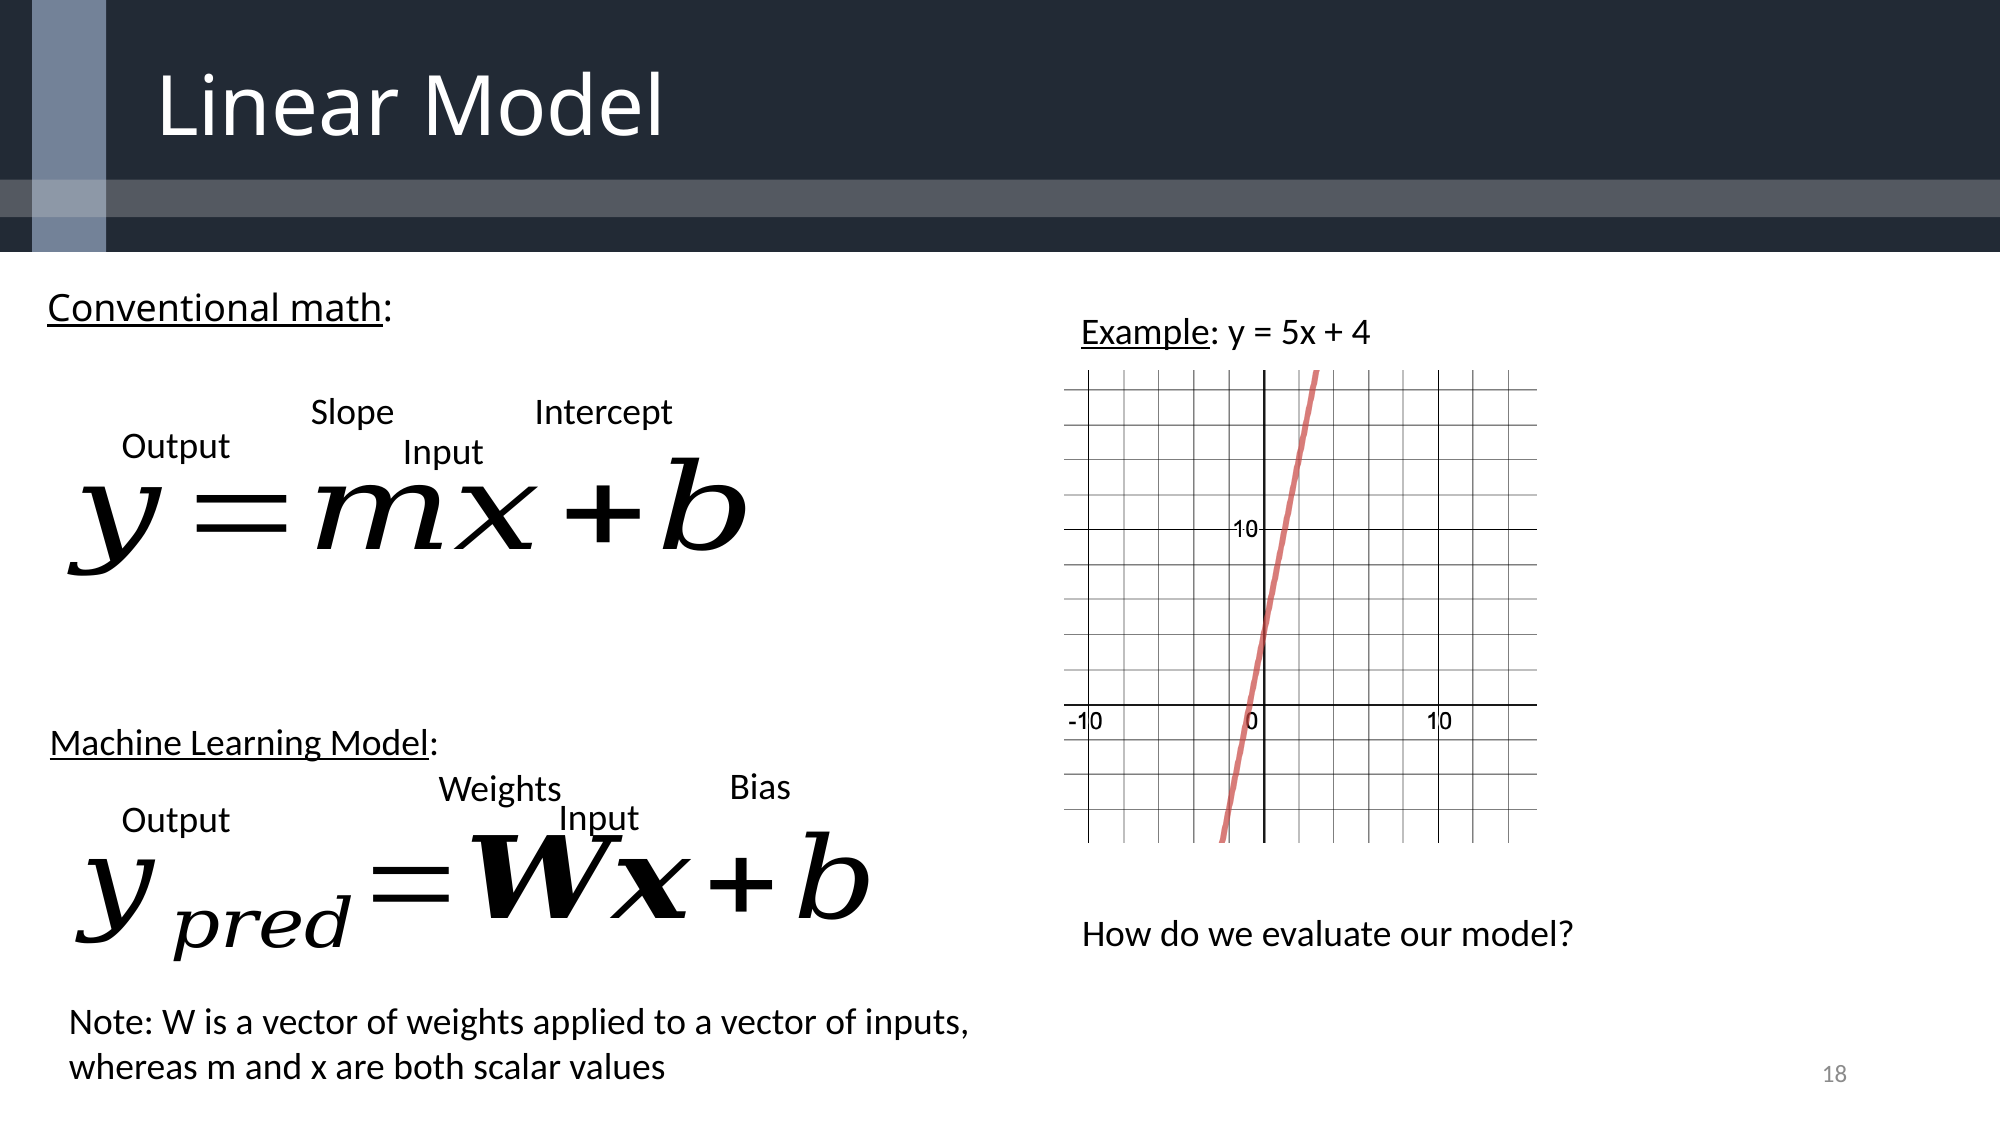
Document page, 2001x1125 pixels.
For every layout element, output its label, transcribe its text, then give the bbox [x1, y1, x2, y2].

text_box Weights [423, 756, 577, 816]
text_box Example: y = 5x + 4 [1066, 299, 1386, 360]
text_box Bias [714, 754, 807, 815]
slide_number 18 [1412, 1042, 1863, 1103]
text_box Input [388, 419, 500, 480]
text_box Slope [296, 379, 410, 440]
text_box [107, 218, 2000, 253]
text_box [0, 178, 2000, 218]
list Conventional math: [32, 281, 1977, 1073]
text_box [0, 218, 31, 253]
text_box Note: W is a vector of weights applied to a vector of inputs, whereas m and x are both scalar values [54, 990, 1000, 1095]
text_box Input [543, 785, 655, 846]
text_box How do we evaluate our model? [1067, 901, 1591, 962]
text_box Output [106, 413, 246, 474]
text_box [107, 0, 2000, 178]
text_box Output [106, 788, 246, 848]
text_box Intercept [519, 379, 689, 440]
text_box [31, 218, 107, 253]
picture [1064, 370, 1537, 843]
text_box [31, 0, 107, 178]
title Linear Model [140, 29, 1928, 178]
text_box [0, 0, 31, 178]
text_box Machine Learning Model: [34, 710, 455, 771]
